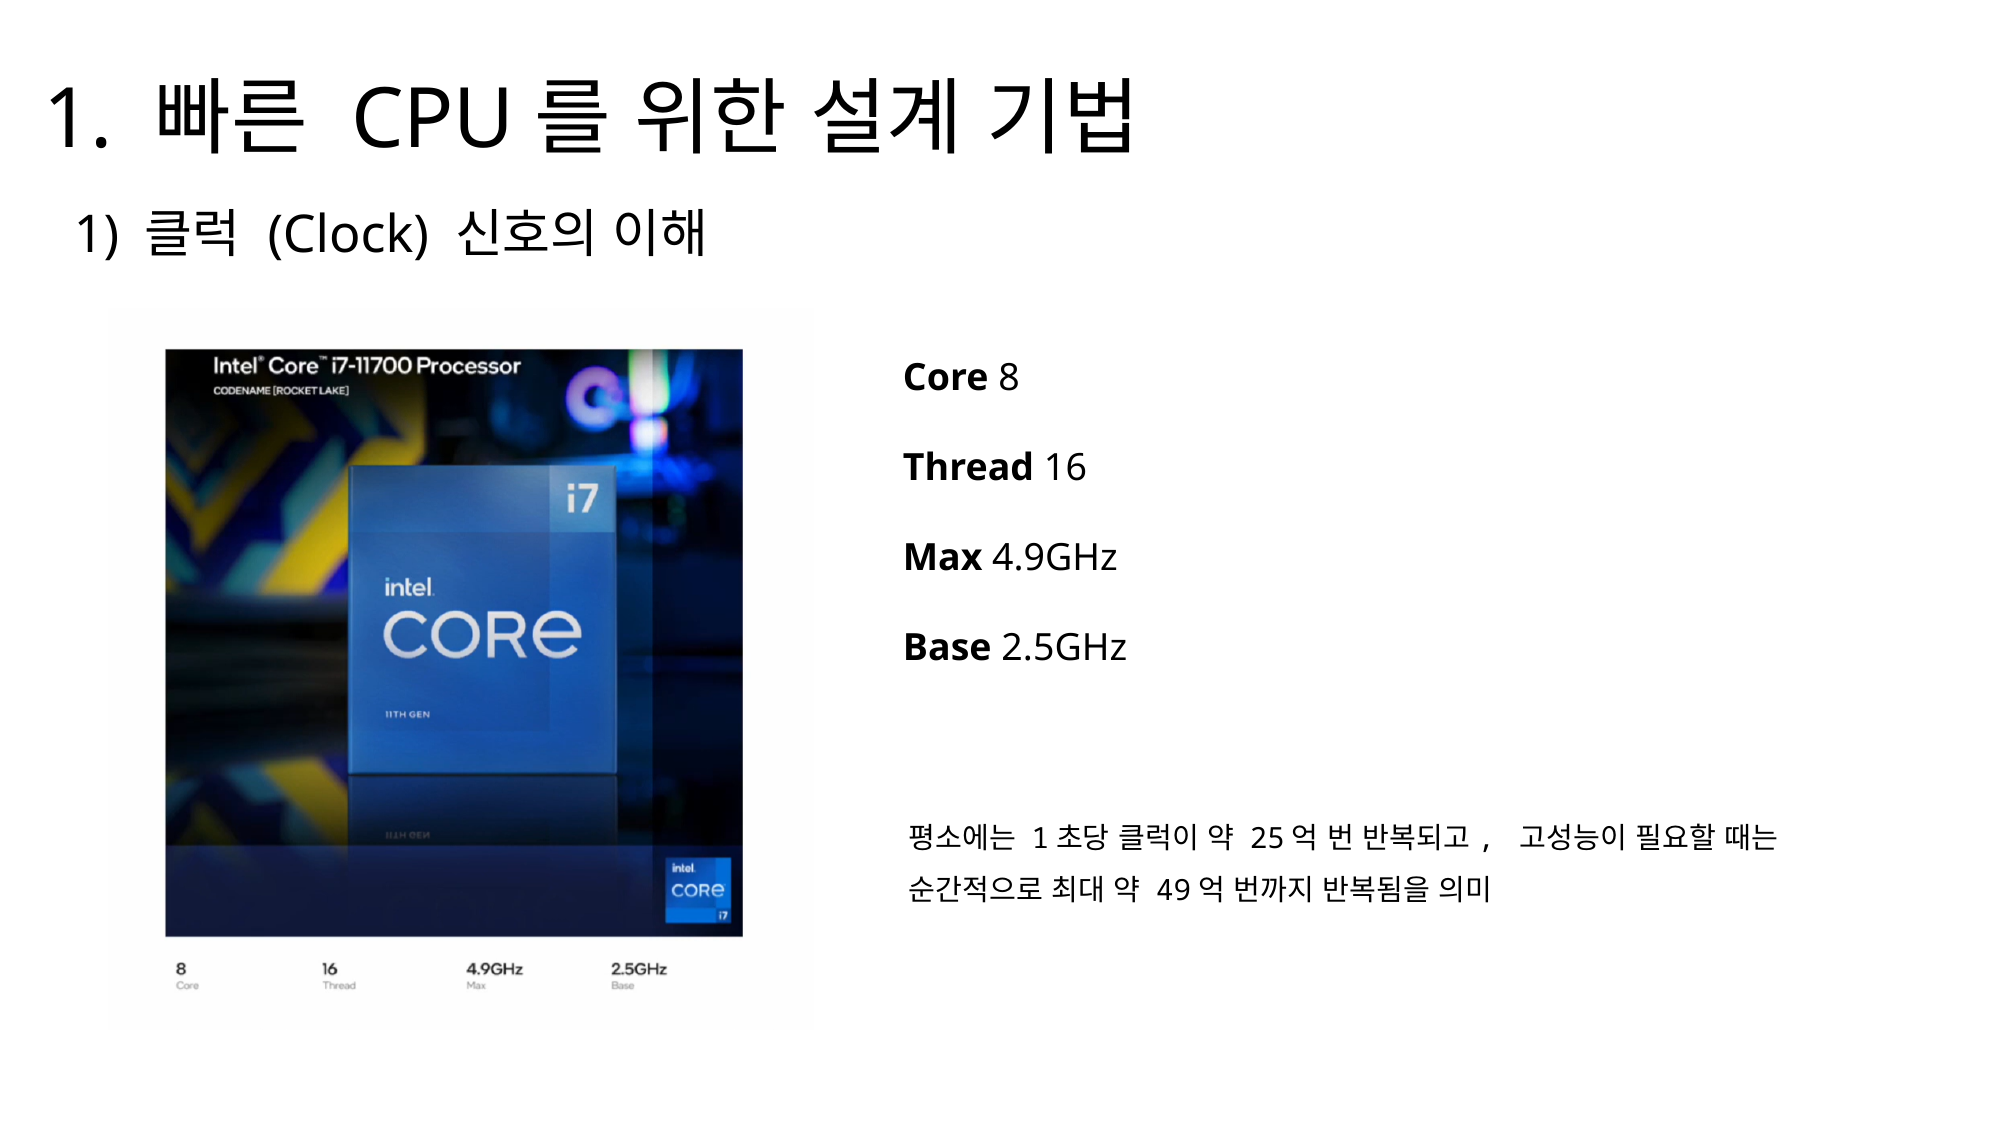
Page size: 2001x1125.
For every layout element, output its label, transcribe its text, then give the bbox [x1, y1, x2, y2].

text_box 평소에는 1초당 클럭이 약 25억 번 반복되고, 고성능이 필요할 때는 순간적으로 최대 약 49억 번까지 반복됨을 의미 [893, 794, 1898, 914]
list 1) 클럭 (Clock) 신호의 이해 [28, 194, 1754, 909]
text_box Core 8 Thread 16 Max 4.9GHz Base 2.5GHz [888, 345, 1143, 676]
title 1. 빠른 CPU를 위한 설계 기법 [28, 12, 1754, 194]
picture [107, 307, 815, 1031]
